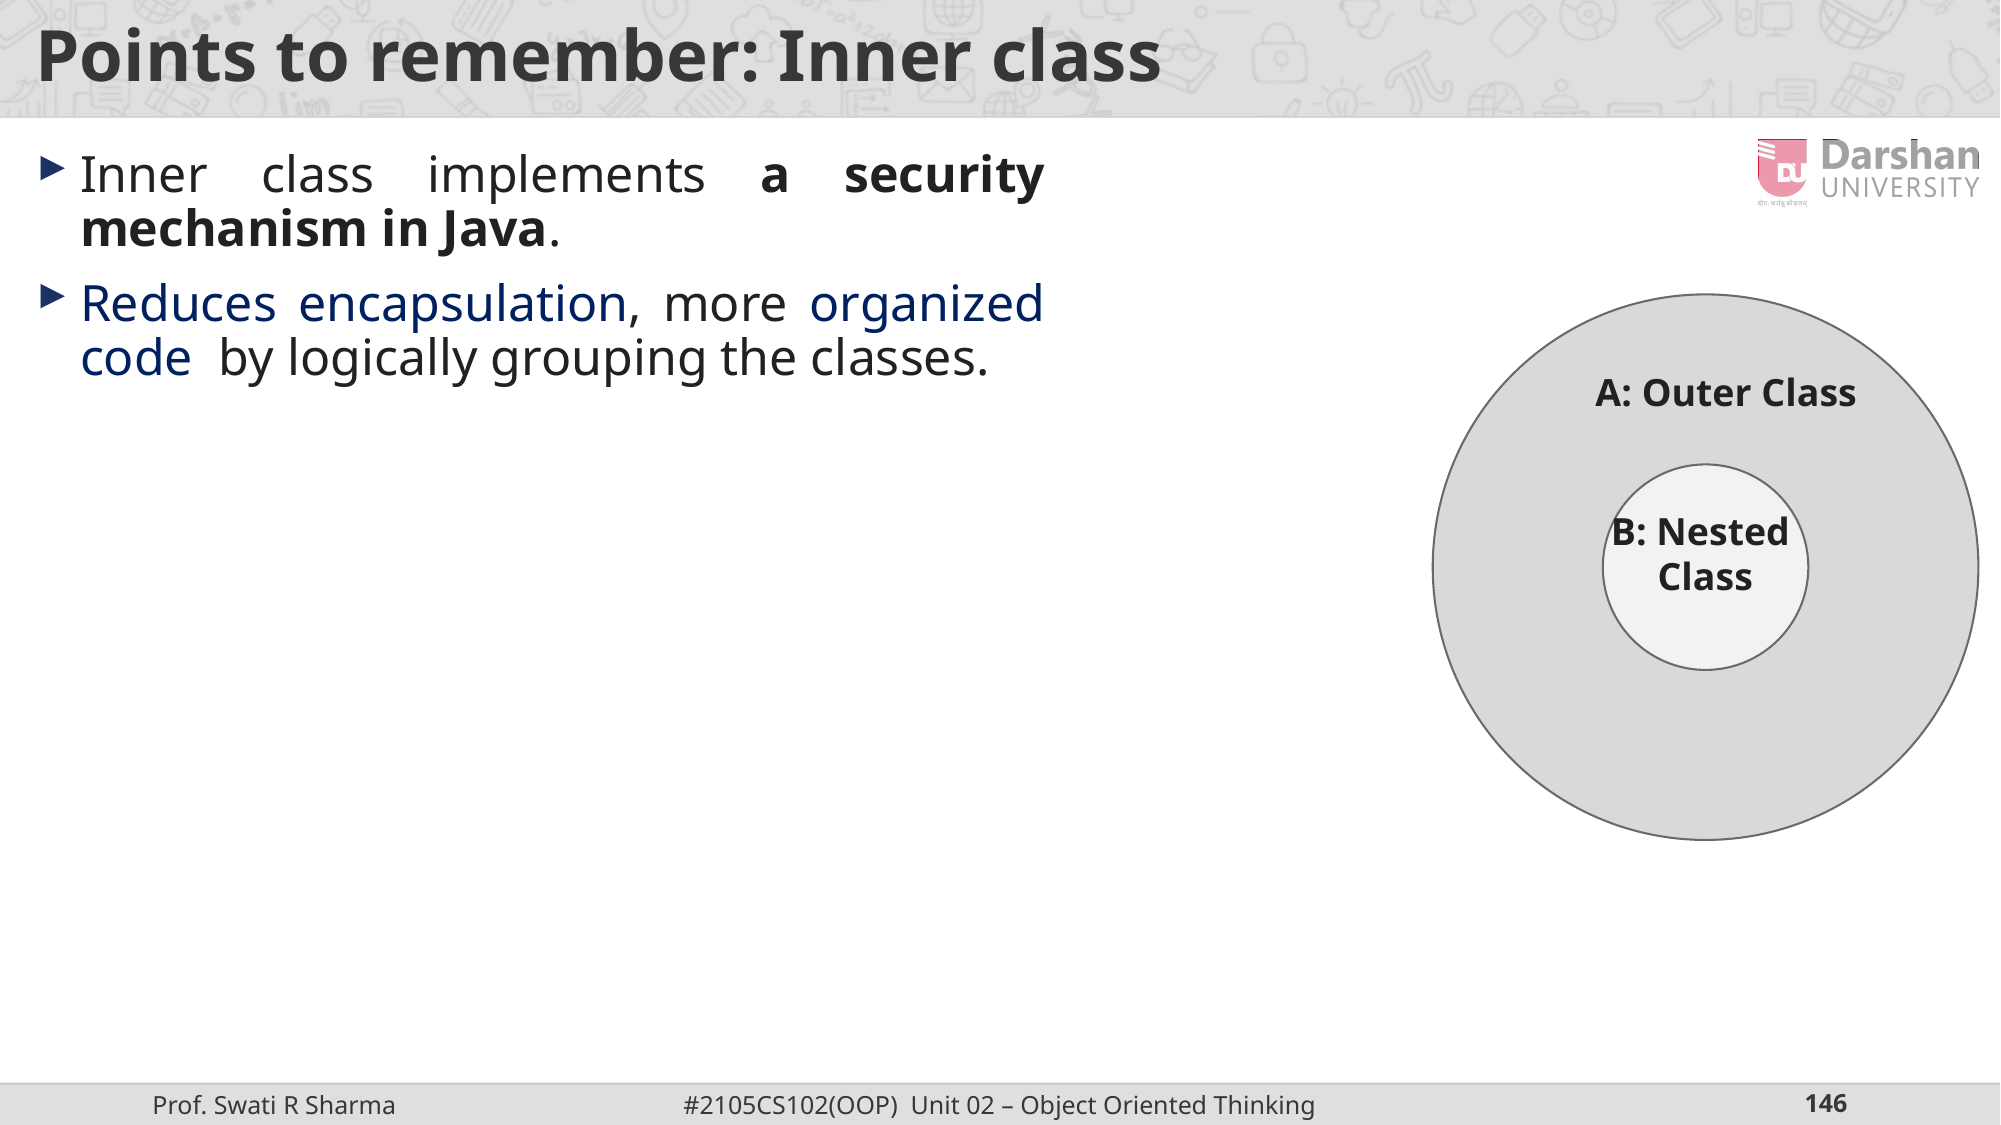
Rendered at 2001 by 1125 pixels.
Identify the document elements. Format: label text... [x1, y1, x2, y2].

text_box A: Outer Class [1580, 361, 1873, 421]
title Points to remember: Inner class [0, 0, 2000, 117]
text_box [1431, 293, 1980, 841]
text_box [1626, 463, 1785, 500]
list Inner class implements a security mechanism in Java. Reduces encapsulation, more organized code by logically grouping the classes. [21, 141, 1061, 1059]
text_box [1608, 605, 1803, 671]
title Declaring an Object [1758, 139, 1979, 207]
text_box B: Nested Class [1596, 500, 1815, 605]
